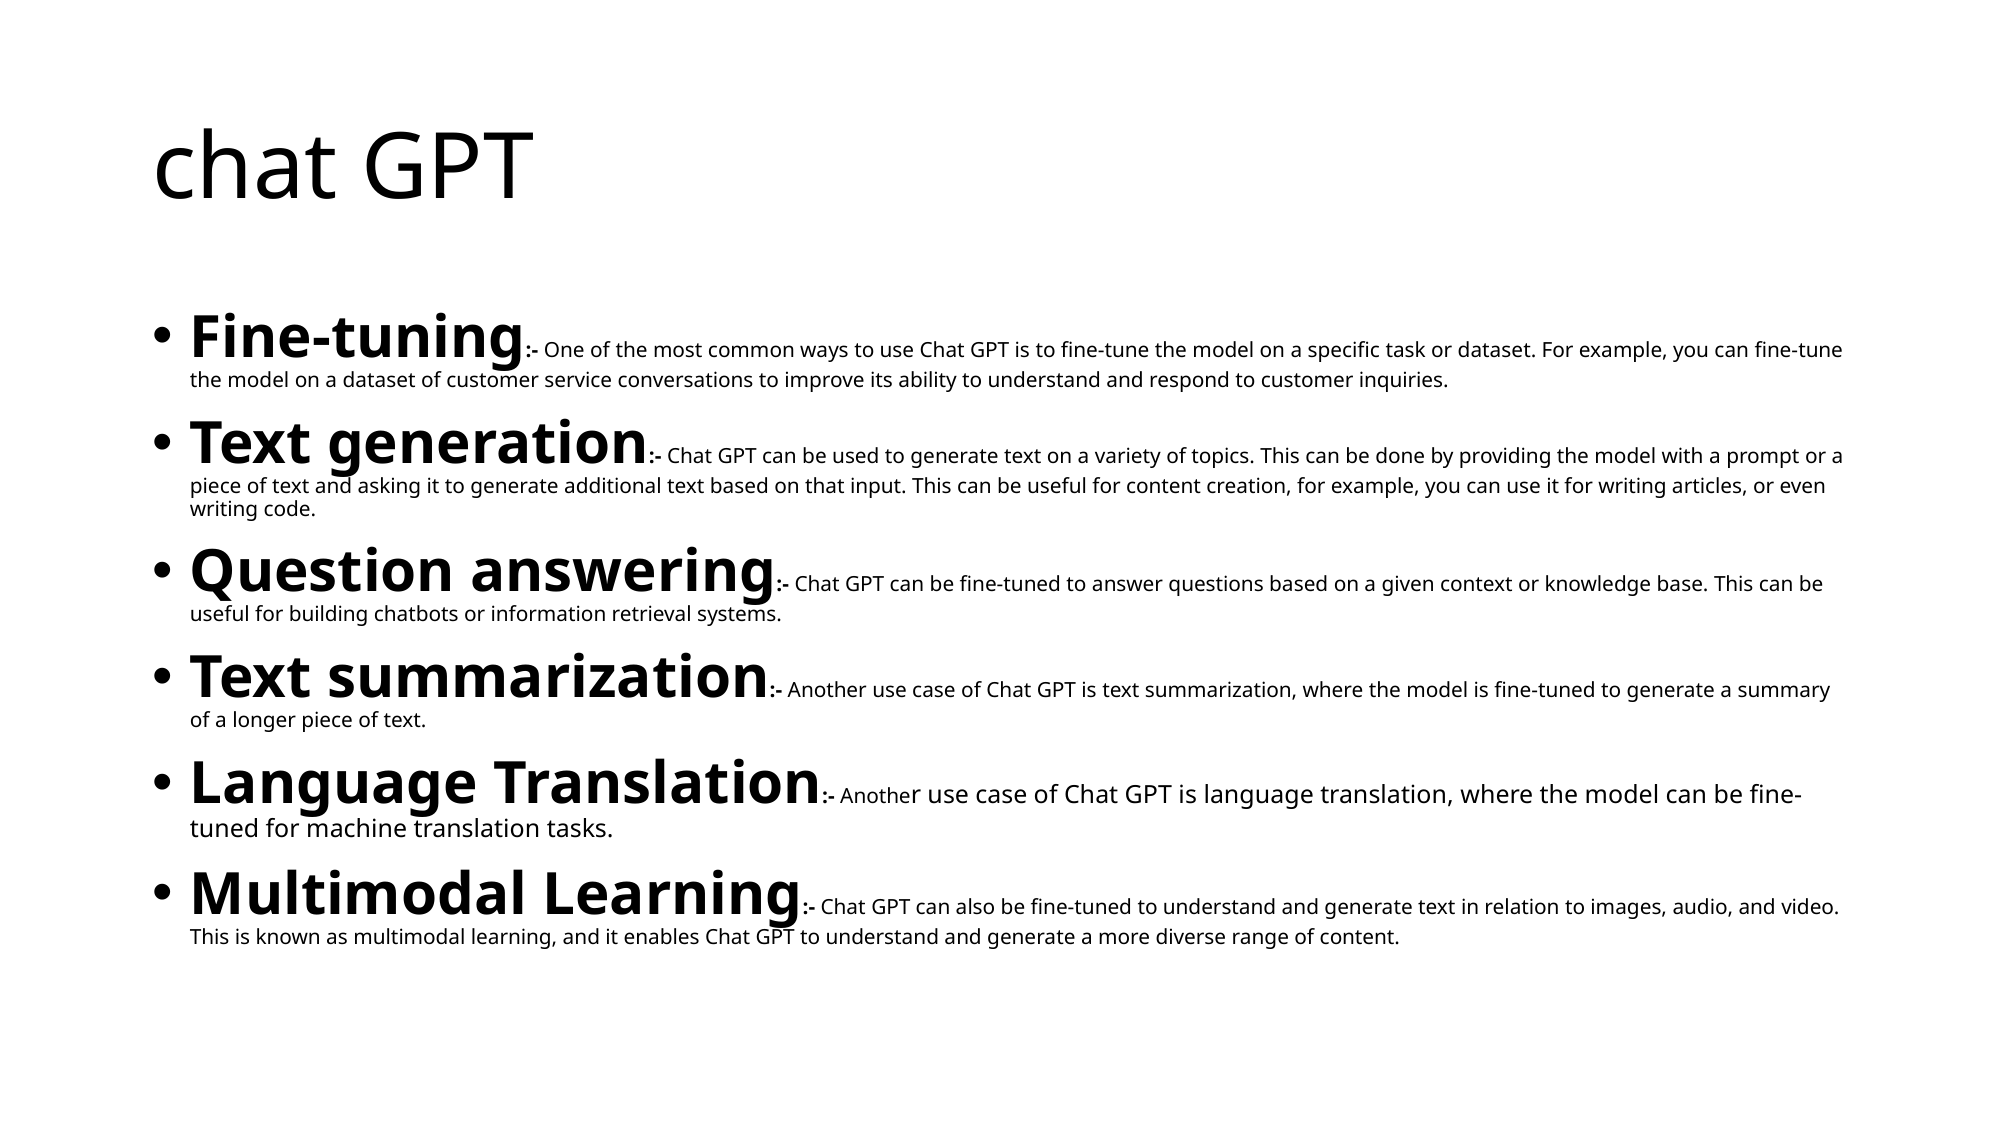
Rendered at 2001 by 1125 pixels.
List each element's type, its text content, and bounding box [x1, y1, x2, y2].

list Fine-tuning:- One of the most common ways to use Chat GPT is to fine-tune the model on a specific task or dataset. For example, you can fine-tune the model on a dataset of customer service conversations to improve its ability to understand and respond to customer inquiries. Text generation:- Chat GPT can be used to generate text on a variety of topics. This can be done by providing the model with a prompt or a piece of text and asking it to generate additional text based on that input. This can be useful for content creation, for example, you can use it for writing articles, or even writing code. Question answering:- Chat GPT can be fine-tuned to answer questions based on a given context or knowledge base. This can be useful for building chatbots or information retrieval systems. Text summarization:- Another use case of Chat GPT is text summarization, where the model is fine-tuned to generate a summary of a longer piece of text. Language Translation:- Another use case of Chat GPT is language translation, where the model can be fine-tuned for machine translation tasks. Multimodal Learning:- Chat GPT can also be fine-tuned to understand and generate text in relation to images, audio, and video. This is known as multimodal learning, and it enables Chat GPT to understand and generate a more diverse range of content. [137, 299, 1863, 1014]
title chat GPT [137, 59, 1863, 278]
